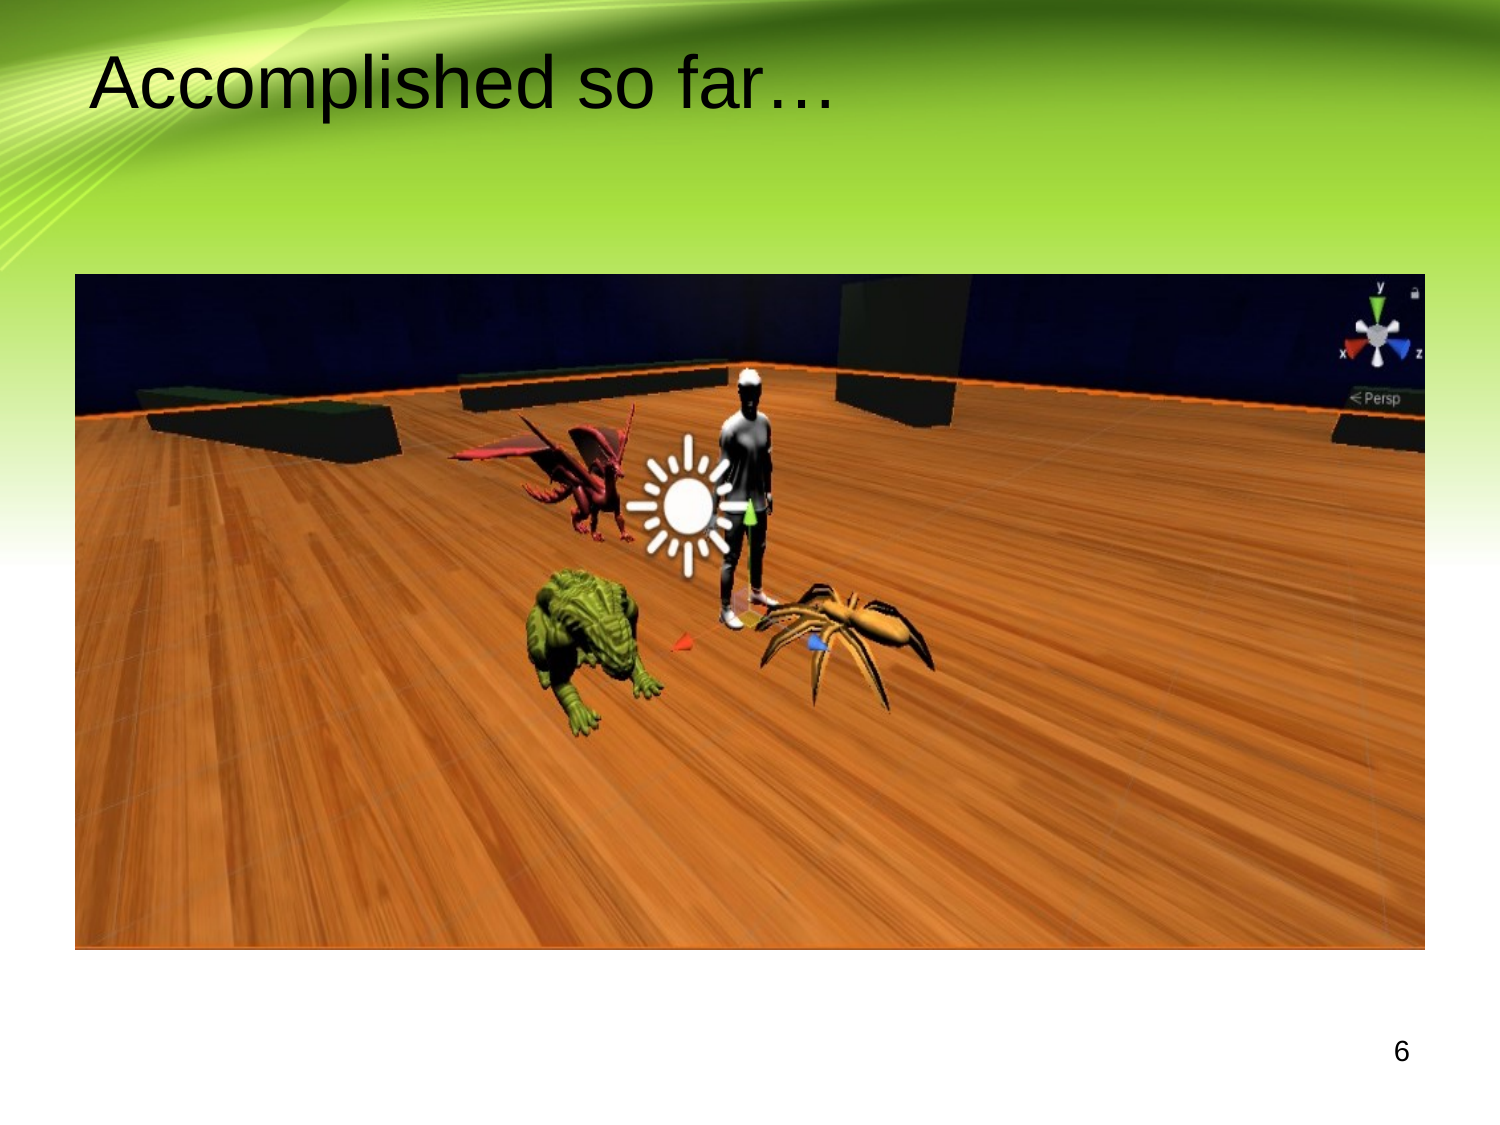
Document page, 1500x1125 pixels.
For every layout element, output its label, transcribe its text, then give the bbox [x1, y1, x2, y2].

text_box <number> [1074, 1024, 1425, 1103]
picture [0, 0, 1500, 1125]
text_box Accomplished so far… [75, 31, 1425, 127]
